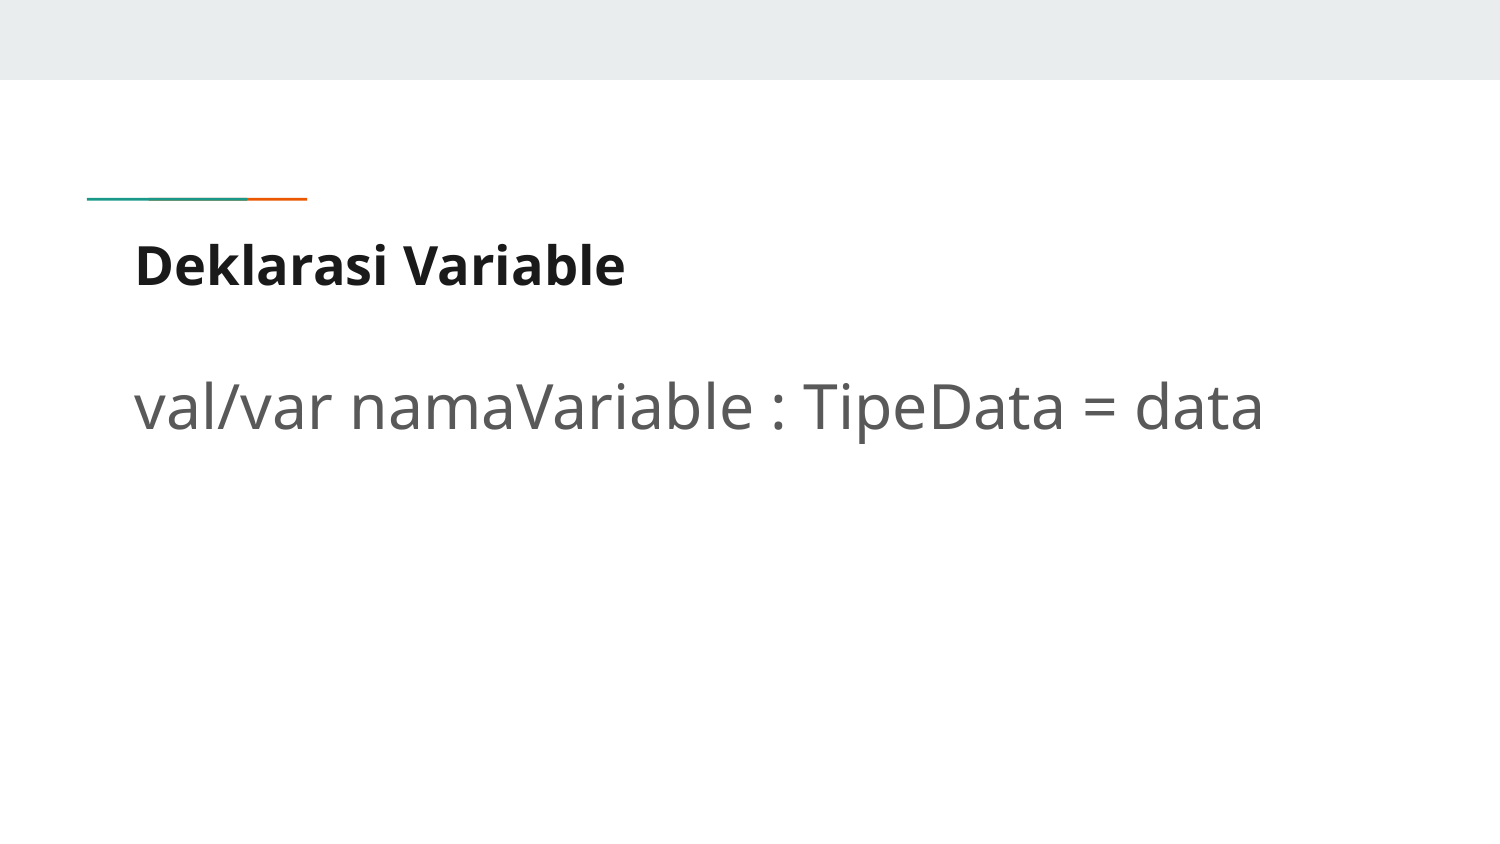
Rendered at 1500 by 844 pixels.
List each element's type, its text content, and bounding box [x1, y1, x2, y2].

title Deklarasi Variable [119, 216, 1381, 305]
list val/var namaVariable : TipeData = data [119, 341, 1381, 712]
